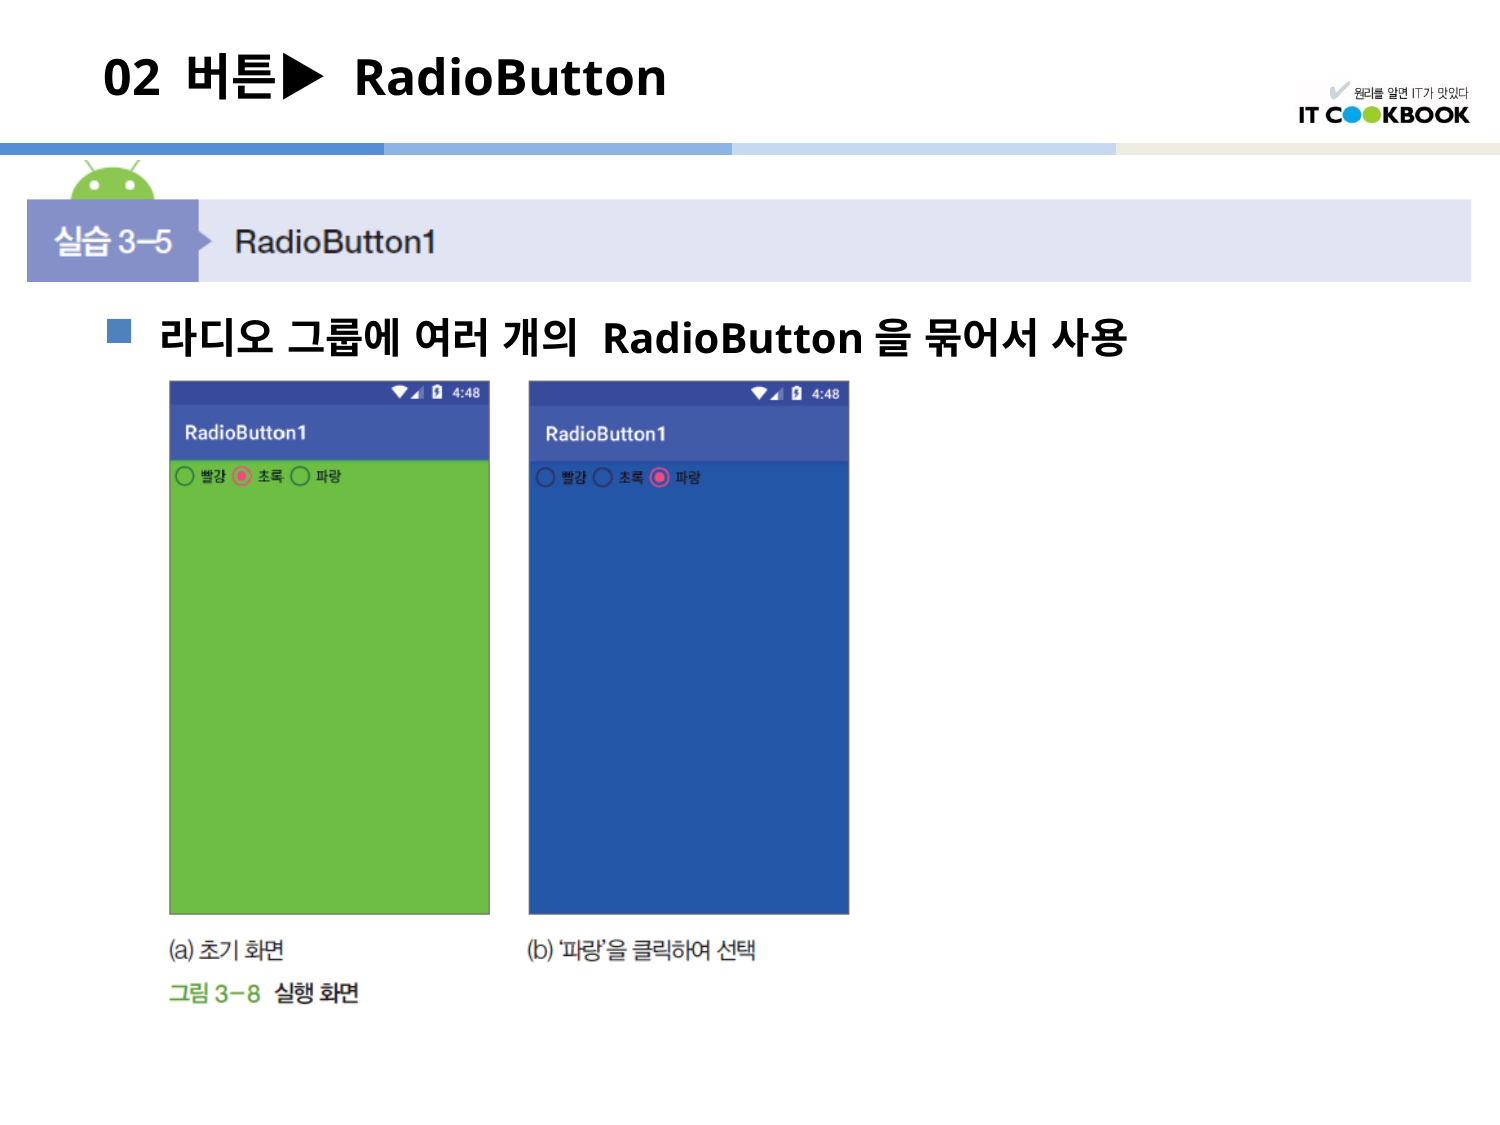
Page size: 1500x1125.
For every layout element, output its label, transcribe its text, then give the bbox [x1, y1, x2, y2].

picture [159, 373, 856, 1021]
list 라디오 그룹에 여러 개의 RadioButton을 묶어서 사용 [88, 290, 1436, 788]
title 02 버튼▶ RadioButton [88, 30, 1330, 121]
picture [27, 160, 1473, 282]
picture [1295, 78, 1473, 125]
